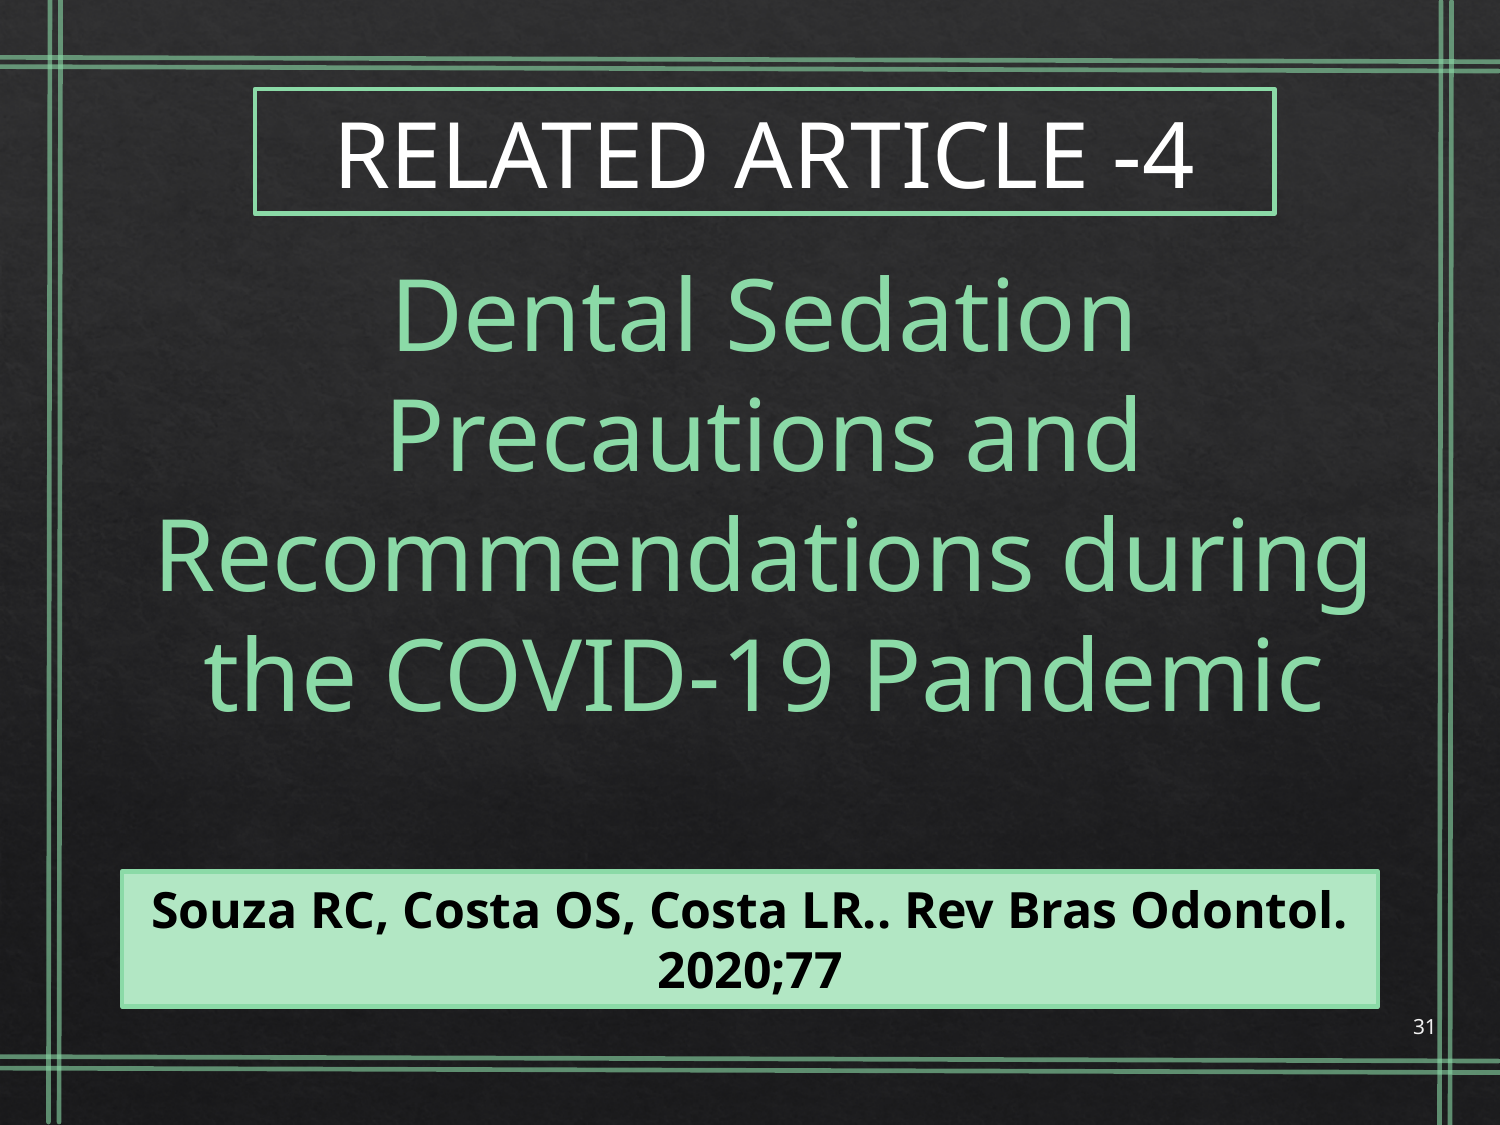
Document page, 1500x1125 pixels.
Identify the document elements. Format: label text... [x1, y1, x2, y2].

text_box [1460, 57, 1500, 62]
slide_number 31 [1358, 998, 1431, 1052]
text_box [69, 57, 1431, 62]
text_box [1460, 66, 1499, 72]
text_box Souza RC, Costa OS, Costa LR.. Rev Bras Odontol. 2020;77 [122, 871, 1378, 1007]
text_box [0, 57, 50, 62]
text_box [0, 66, 1431, 72]
text_box RELATED ARTICLE -4 [254, 89, 1275, 214]
text_box Dental Sedation Precautions and Recommendations during the COVID-19 Pandemic [113, 243, 1416, 739]
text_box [0, 1056, 1431, 1062]
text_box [1460, 1056, 1499, 1062]
